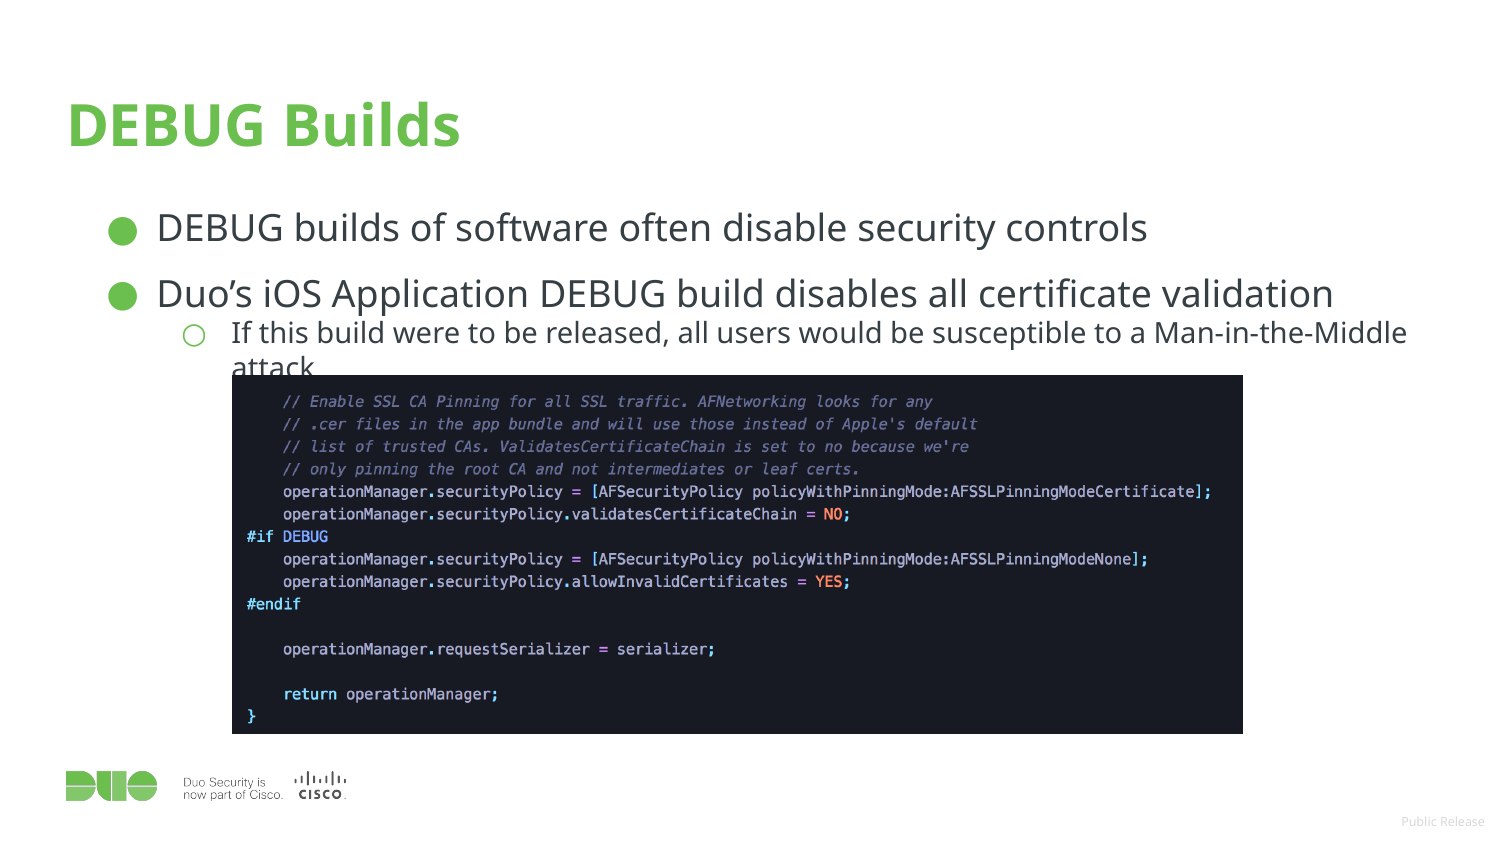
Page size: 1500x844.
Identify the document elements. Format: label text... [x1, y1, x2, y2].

picture [66, 771, 157, 801]
picture [231, 374, 1244, 735]
title DEBUG Builds [51, 72, 1449, 167]
list DEBUG builds of software often disable security controls Duo’s iOS Application DEBUG build disables all certificate validation If this build were to be released, all users would be susceptible to a Man-in-the-Middle attack [66, 189, 1465, 391]
picture [184, 771, 346, 801]
